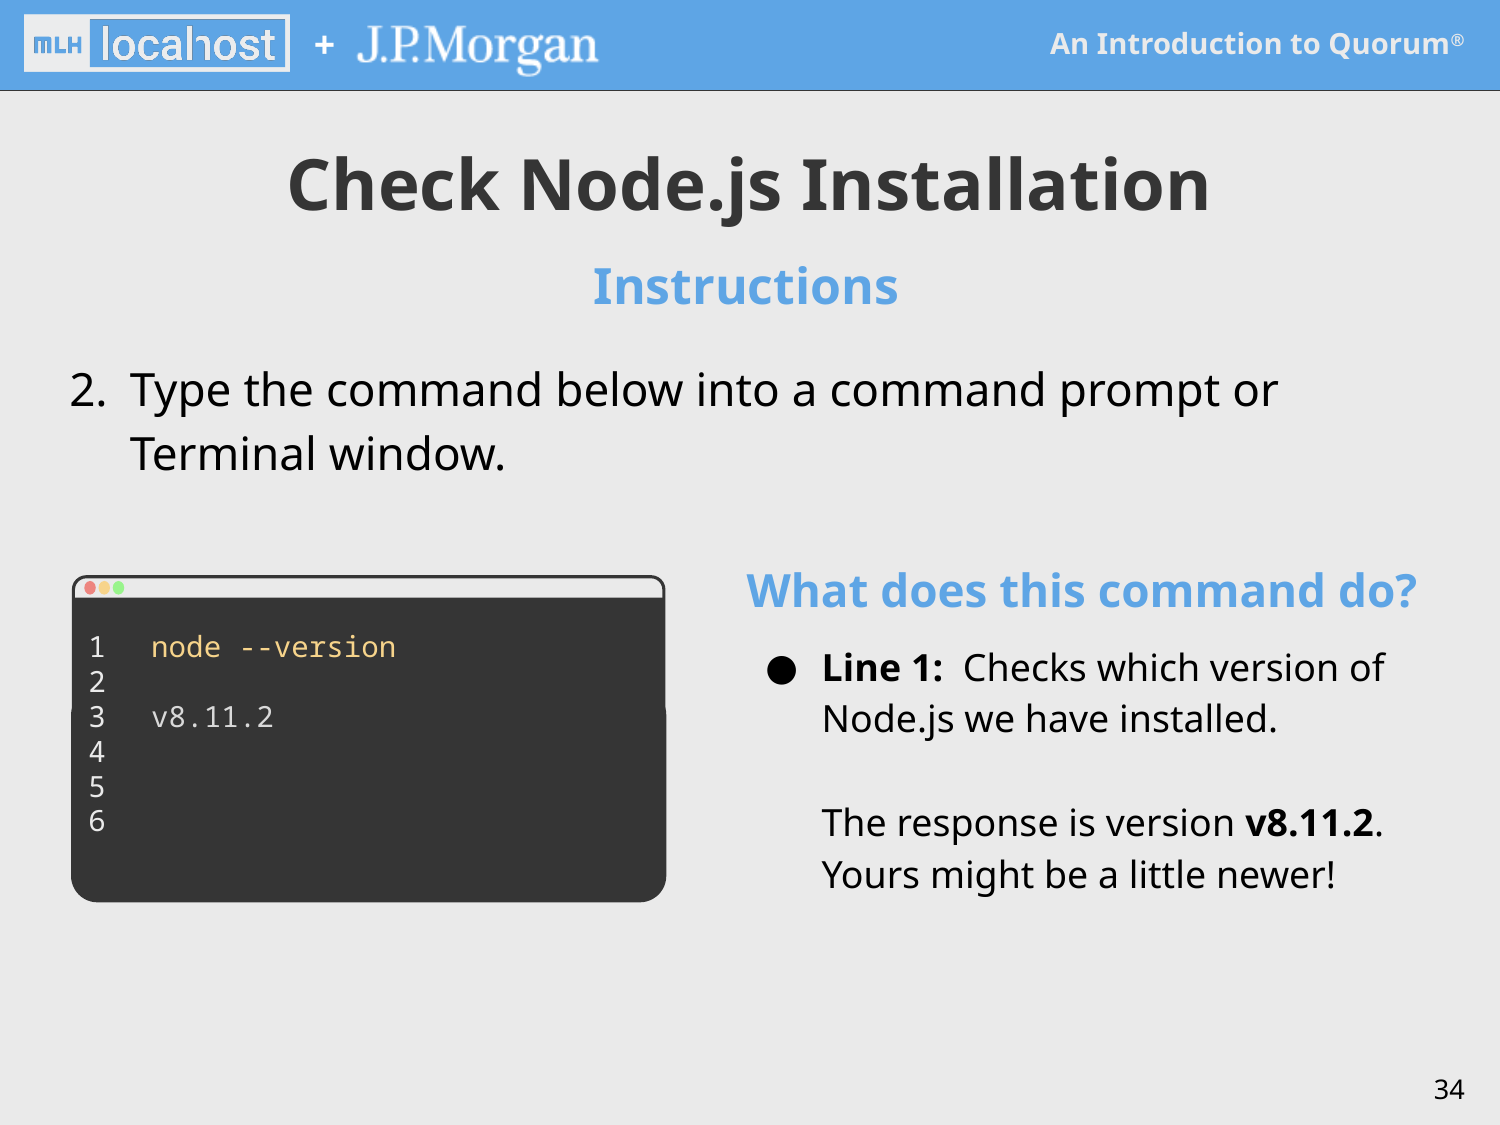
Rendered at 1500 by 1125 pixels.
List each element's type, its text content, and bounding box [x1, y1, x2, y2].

text_box Check Node.js Installation [40, 128, 1460, 236]
slide_number ‹#› [1389, 1057, 1480, 1125]
picture [333, 7, 625, 79]
text_box What does this command do? Line 1: Checks which version of Node.js we have installed. The response is version v8.11.2. Yours might be a little newer! [731, 537, 1441, 998]
text_box Type the command below into a command prompt or Terminal window. [39, 312, 1460, 520]
text_box Instructions [578, 236, 922, 312]
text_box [73, 612, 970, 1036]
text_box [73, 576, 665, 612]
picture [24, 14, 290, 72]
